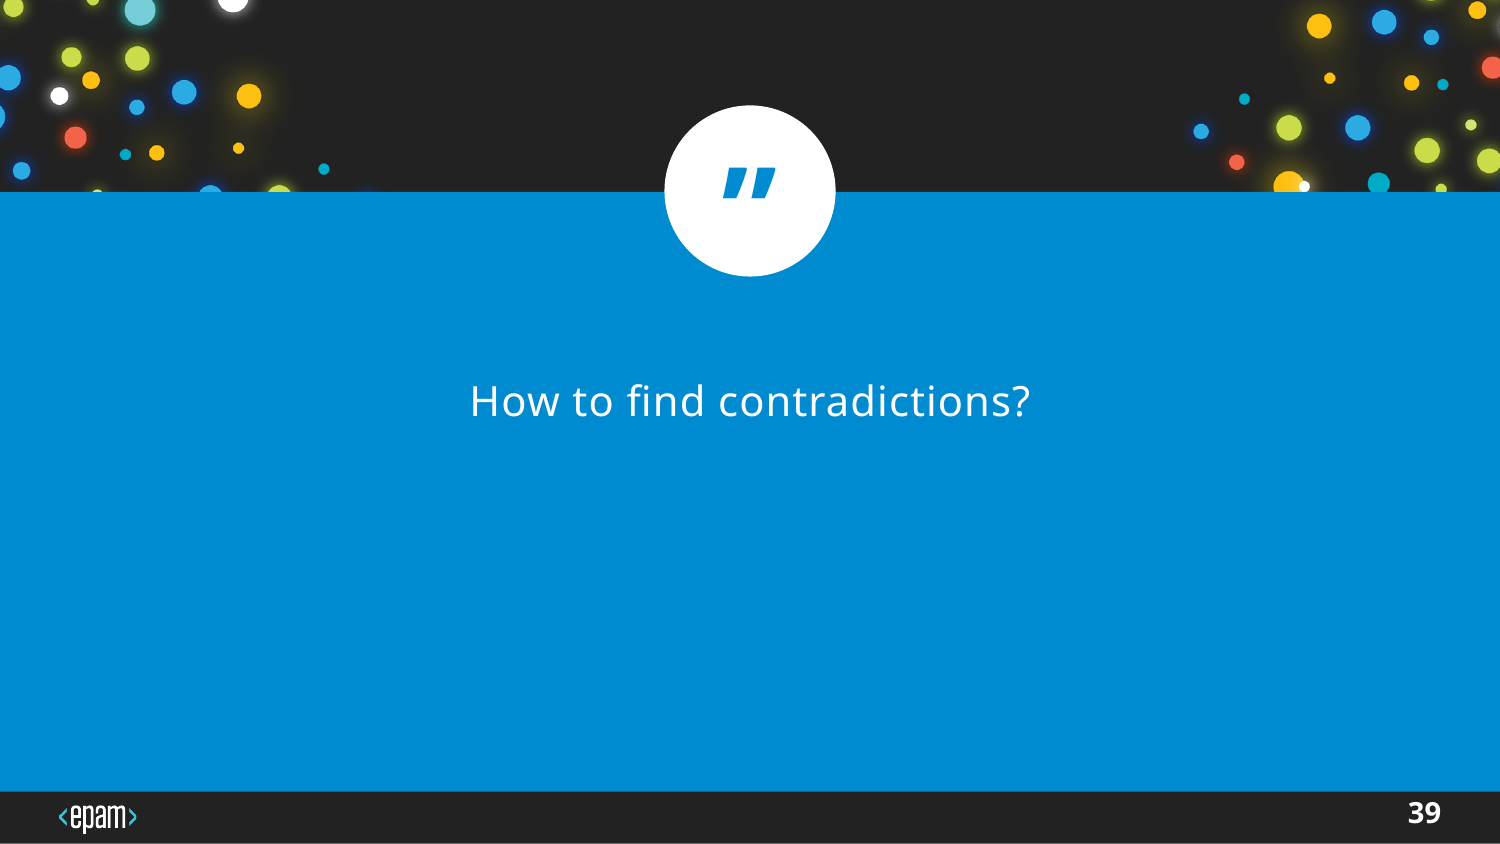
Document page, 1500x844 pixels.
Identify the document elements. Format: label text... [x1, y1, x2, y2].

picture [1154, 0, 1500, 191]
slide_number 39 [1216, 791, 1442, 844]
list How to find contradictions? [211, 341, 1289, 634]
picture [0, 0, 414, 191]
